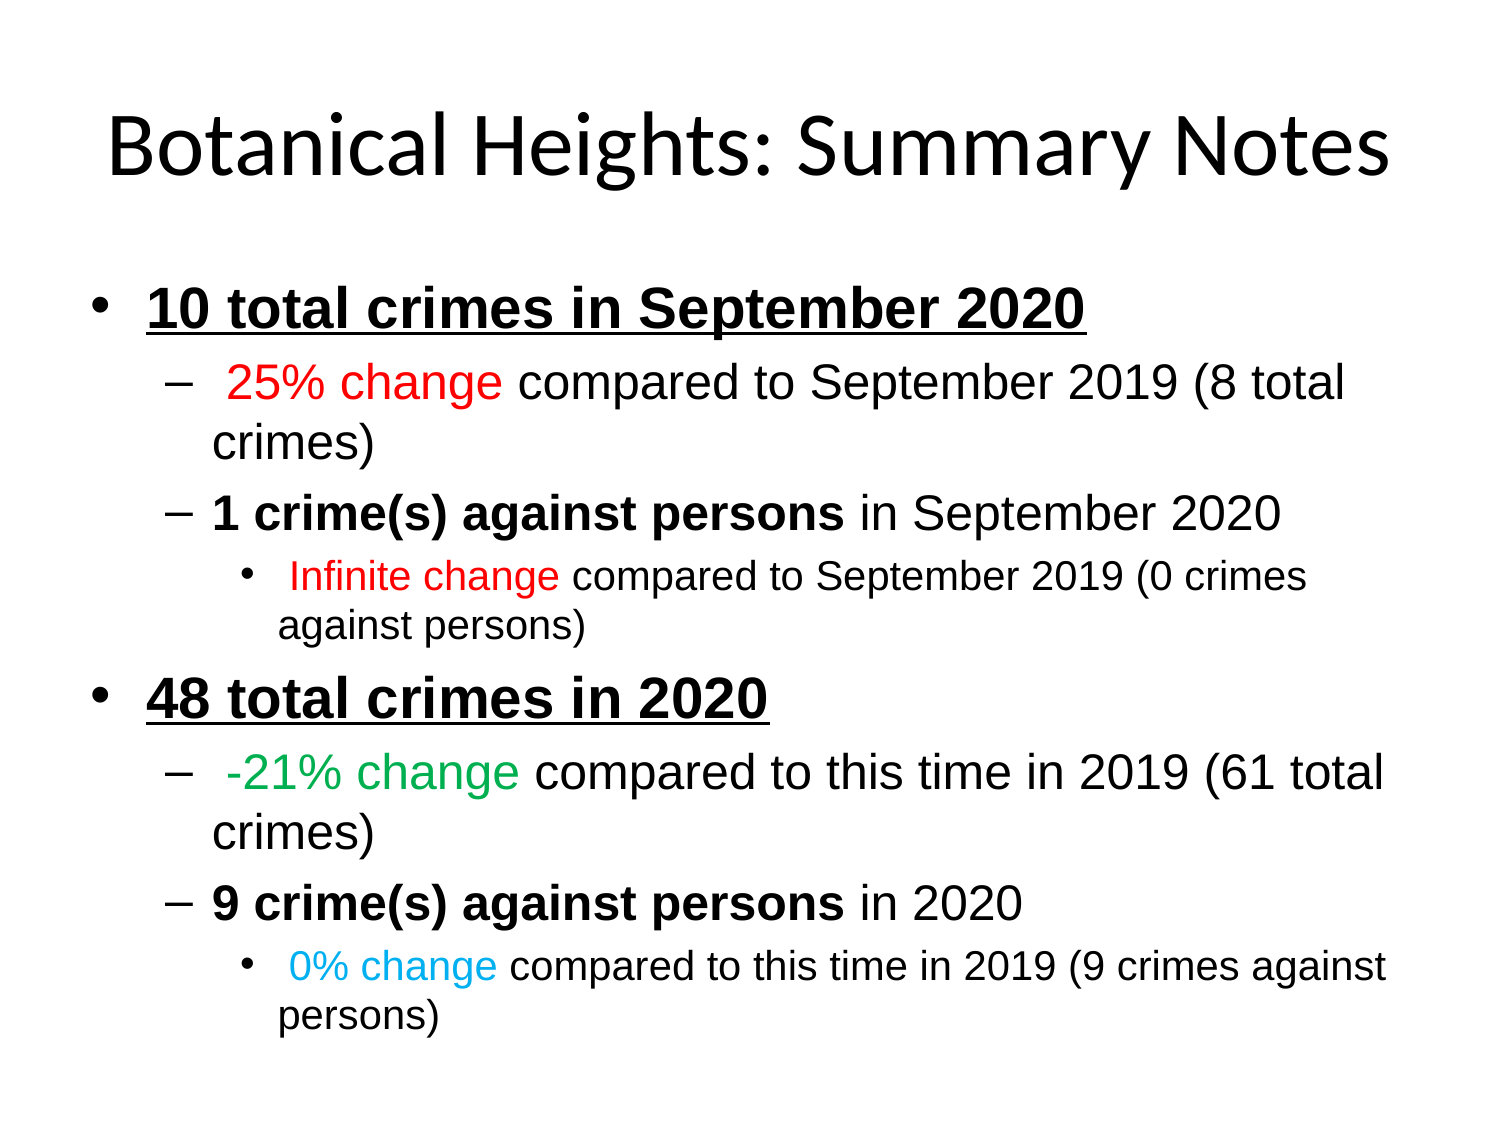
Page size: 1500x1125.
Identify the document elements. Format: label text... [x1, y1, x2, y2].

title Botanical Heights: Summary Notes [75, 45, 1425, 233]
list 10 total crimes in September 2020 25% change compared to September 2019 (8 total crimes) 1 crime(s) against persons in September 2020 Infinite change compared to September 2019 (0 crimes against persons) 48 total crimes in 2020 -21% change compared to this time in 2019 (61 total crimes) 9 crime(s) against persons in 2020 0% change compared to this time in 2019 (9 crimes against persons) [75, 262, 1425, 1005]
